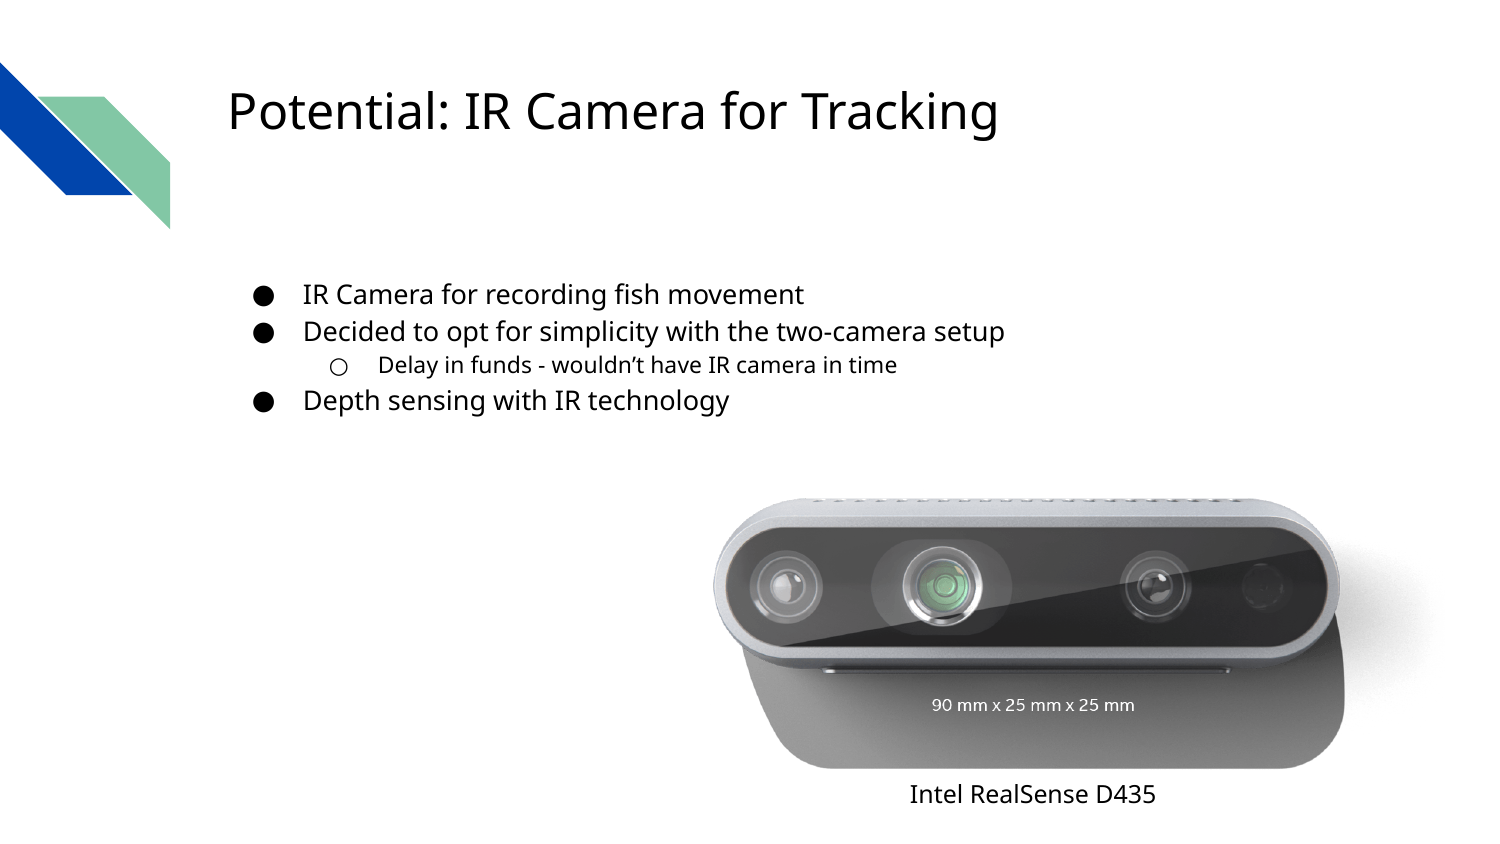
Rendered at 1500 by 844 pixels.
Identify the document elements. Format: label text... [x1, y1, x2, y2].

picture [610, 407, 1456, 783]
text_box Intel RealSense D435 [684, 791, 1382, 824]
list IR Camera for recording fish movement Decided to opt for simplicity with the two-camera setup Delay in funds - wouldn’t have IR camera in time Depth sensing with IR technology [212, 257, 1368, 735]
title Potential: IR Camera for Tracking [212, 64, 1368, 215]
